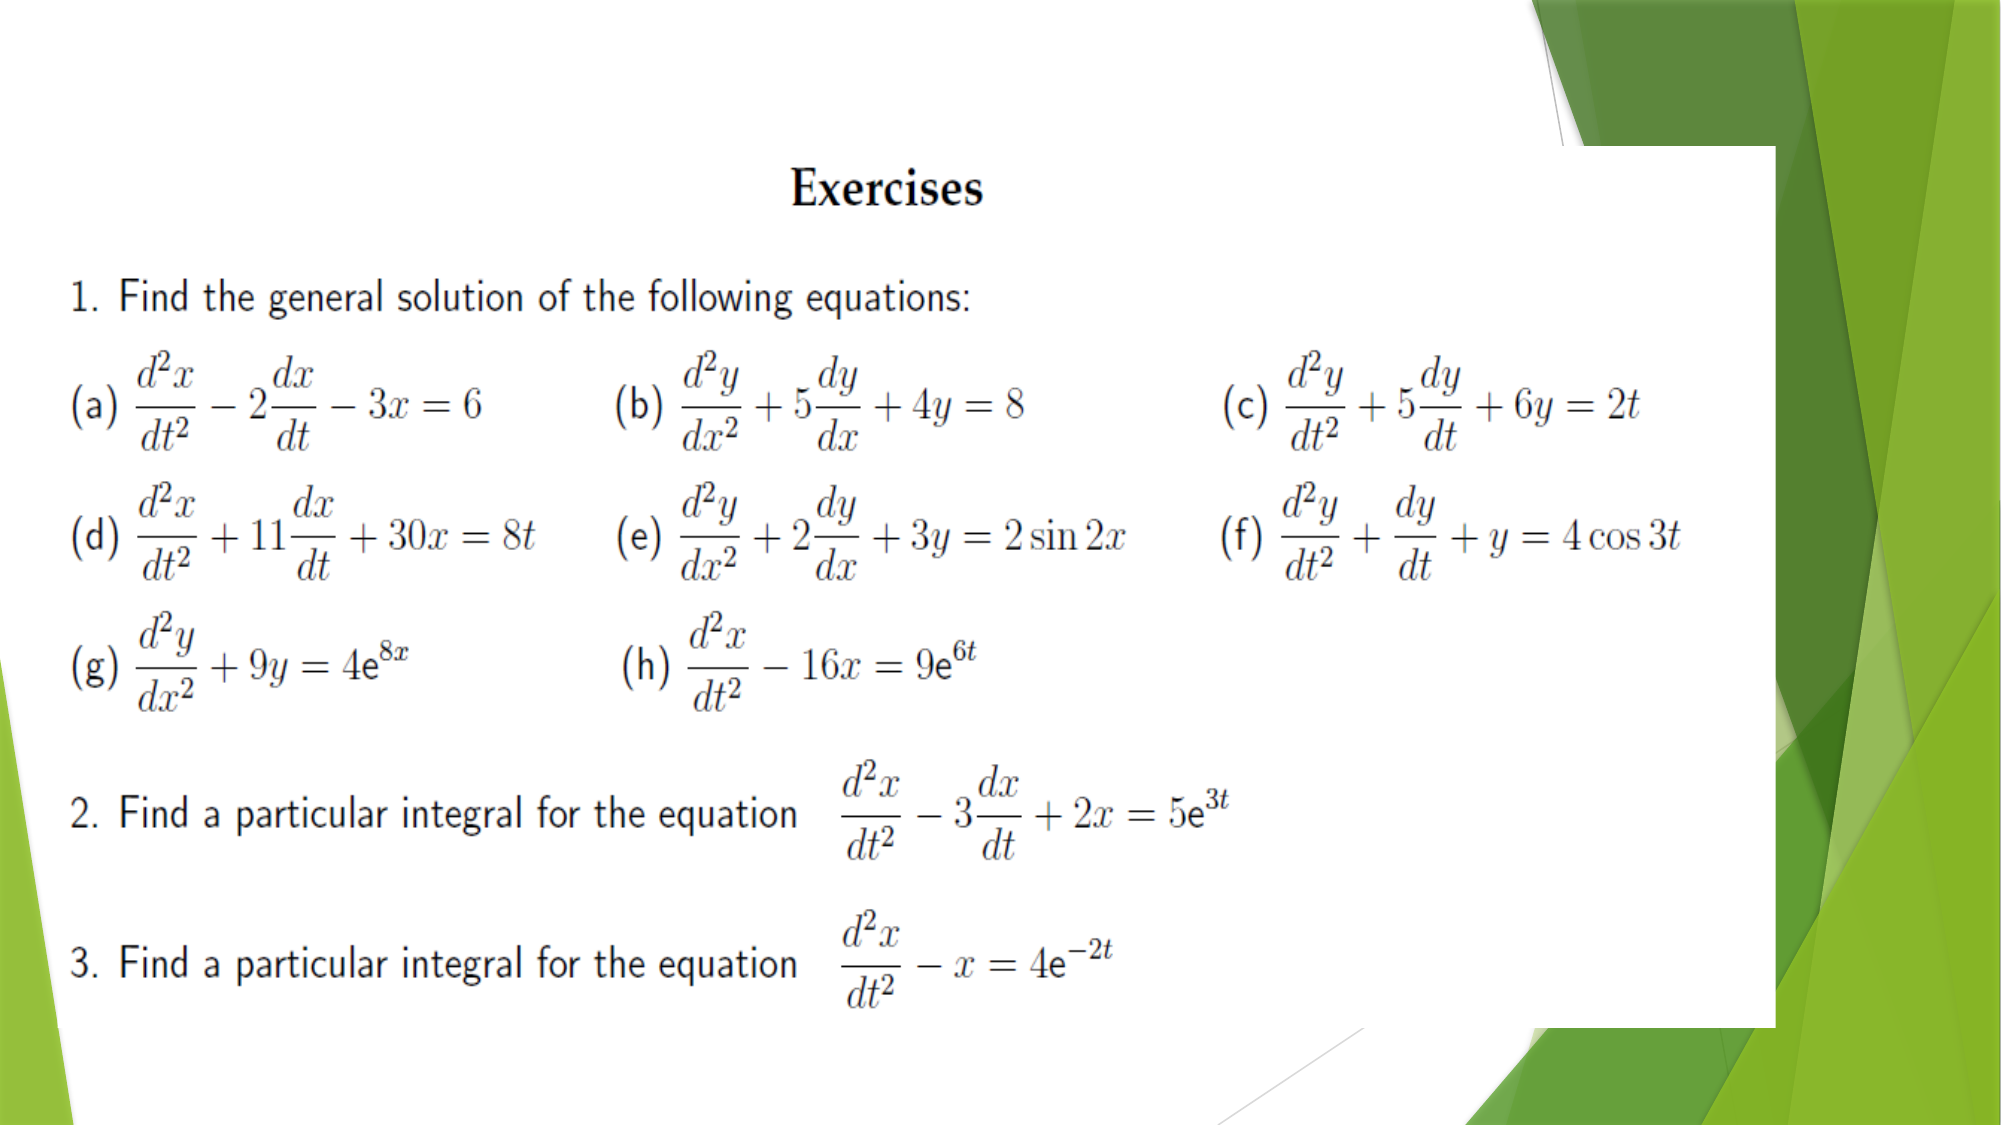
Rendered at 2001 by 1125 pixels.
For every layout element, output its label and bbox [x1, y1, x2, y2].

picture [57, 146, 1777, 1028]
